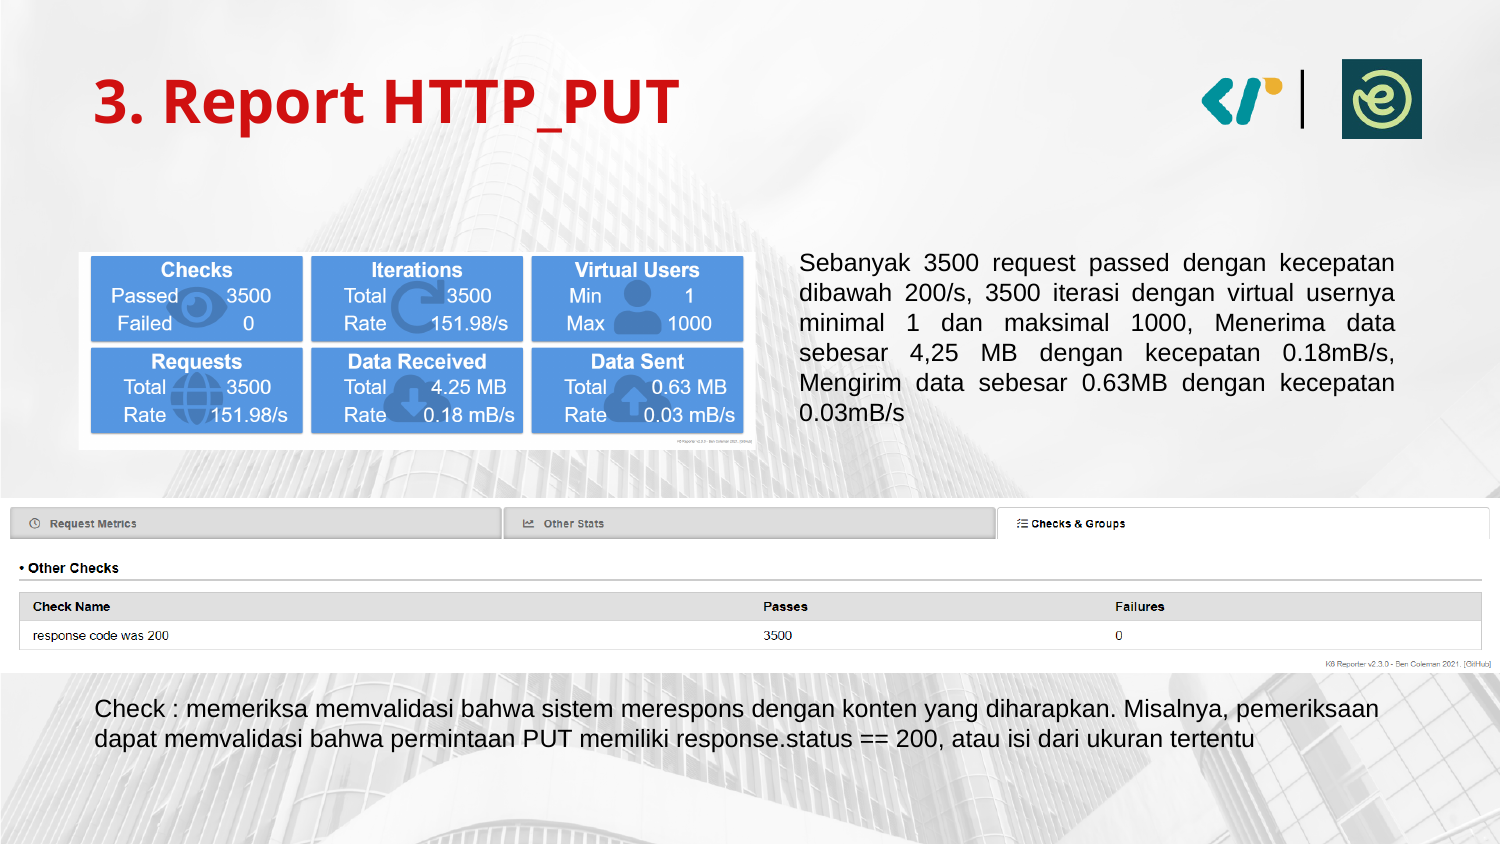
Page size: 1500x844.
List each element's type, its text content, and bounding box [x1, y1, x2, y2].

text_box 3. Report HTTP_PUT [78, 47, 995, 151]
text_box Sebanyak 3500 request passed dengan kecepatan dibawah 200/s, 3500 iterasi dengan virtual usernya minimal 1 dan maksimal 1000, Menerima data sebesar 4,25 MB dengan kecepatan 0.18mB/s, Mengirim data sebesar 0.63MB dengan kecepatan 0.03mB/s [784, 239, 1412, 434]
text_box Check : memeriksa memvalidasi bahwa sistem merespons dengan konten yang diharapkan. Misalnya, pemeriksaan dapat memvalidasi bahwa permintaan PUT memiliki response.status == 200, atau isi dari ukuran tertentu [79, 685, 1422, 760]
picture [0, 0, 1500, 844]
